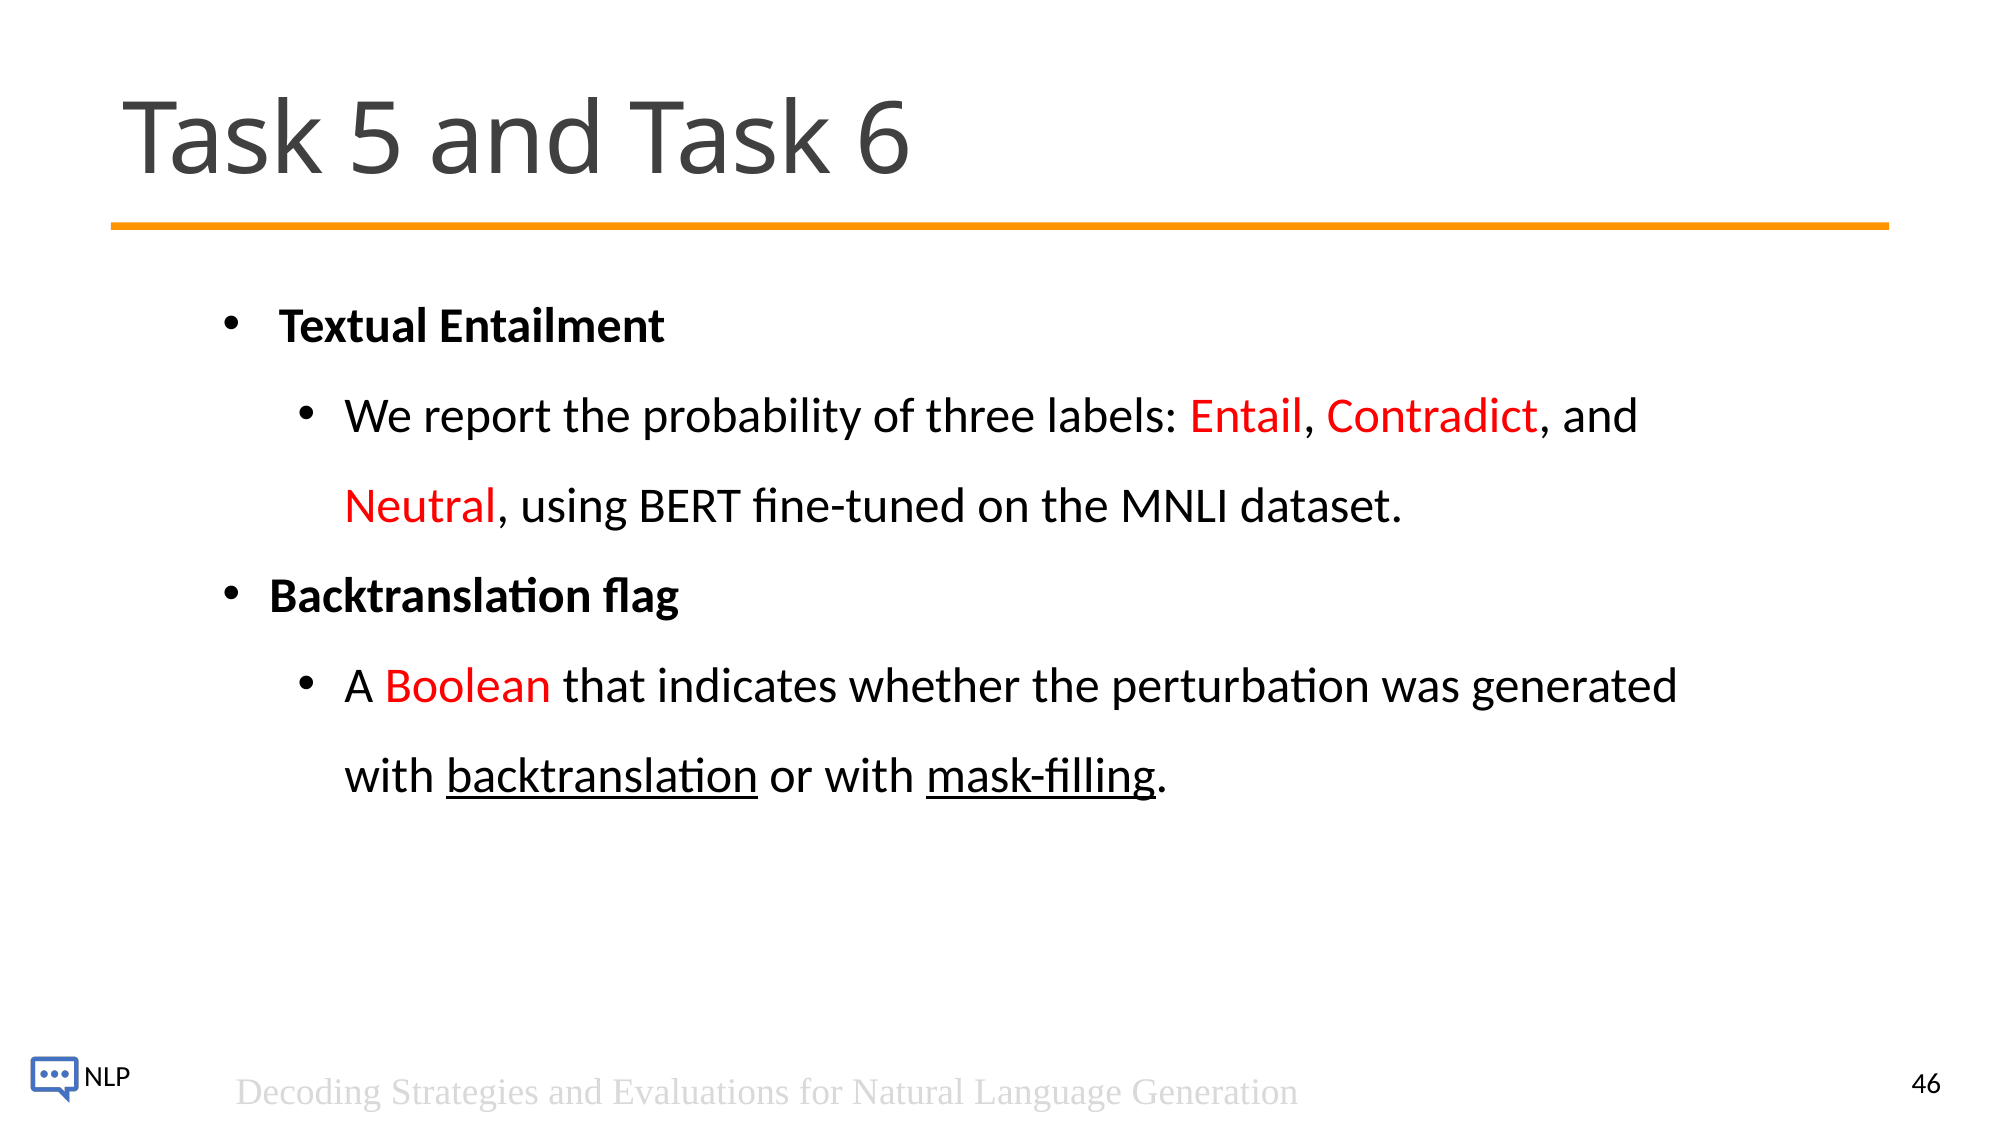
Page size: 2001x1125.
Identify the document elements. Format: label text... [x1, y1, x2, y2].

text_box Decoding Strategies and Evaluations for Natural Language Generation [220, 1059, 1349, 1120]
title Task 5 and Task 6 [107, 58, 1899, 228]
slide_number 46 [1740, 1052, 1957, 1113]
text_box Textual Entailment We report the probability of three labels: Entail, Contradict, and Neutral, using BERT fine-tuned on the MNLI dataset. Backtranslation flag A Boolean that indicates whether the perturbation was generated with backtranslation or with mask-filling. [207, 254, 1793, 810]
picture [23, 1047, 86, 1110]
